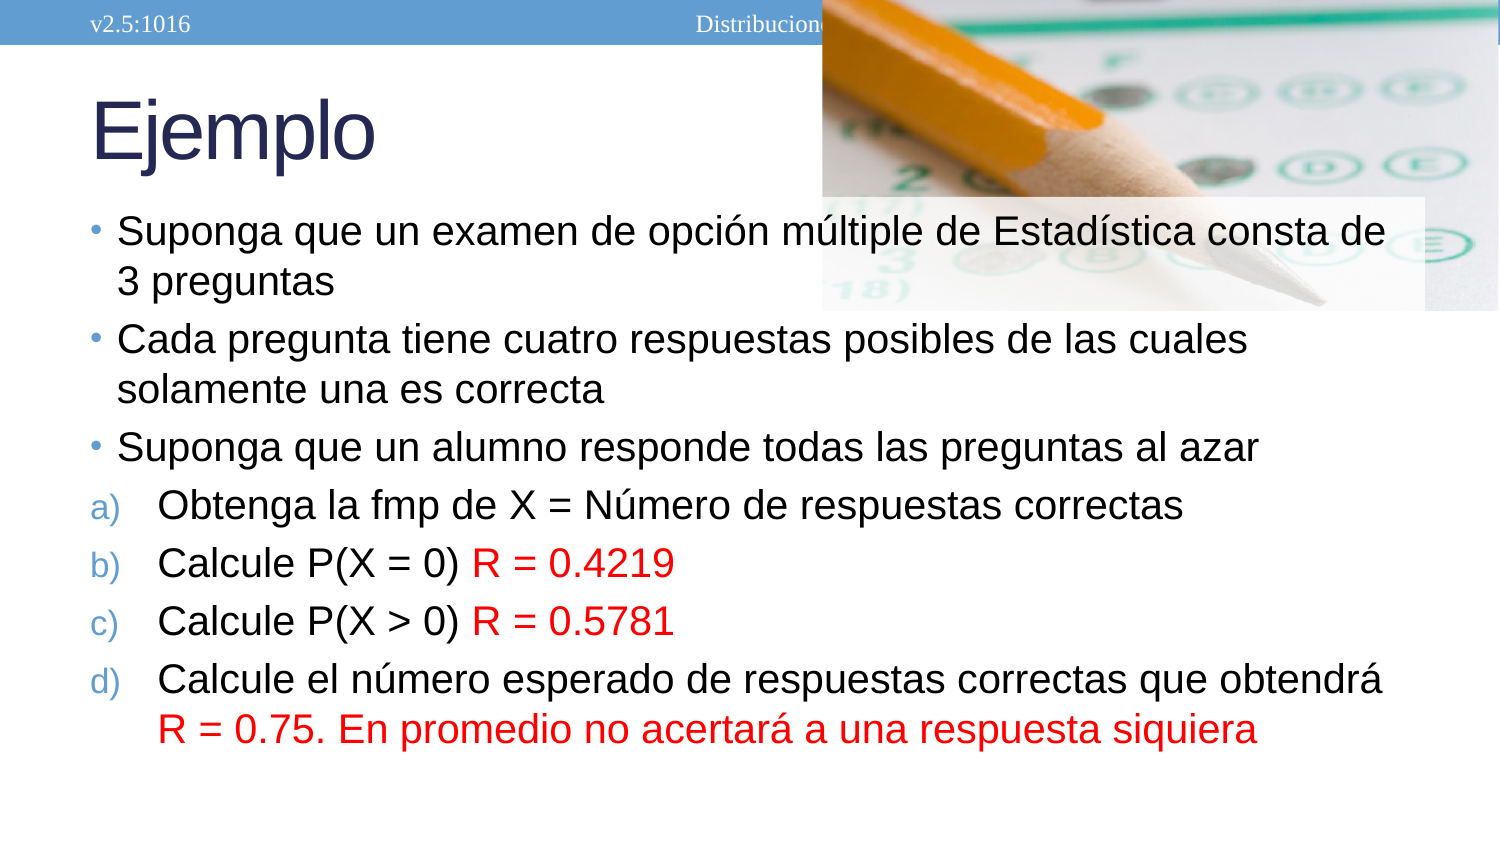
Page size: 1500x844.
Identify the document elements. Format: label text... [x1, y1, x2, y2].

list Suponga que un examen de opción múltiple de Estadística consta de 3 preguntas Cada pregunta tiene cuatro respuestas posibles de las cuales solamente una es correcta Suponga que un alumno responde todas las preguntas al azar Obtenga la fmp de X = Número de respuestas correctas Calcule P(X = 0) R = 0.4219 Calcule P(X > 0) R = 0.5781 Calcule el número esperado de respuestas correctas que obtendrá R = 0.75. En promedio no acertará a una respuesta siquiera [75, 196, 1425, 797]
picture [821, 0, 1499, 312]
slide_number v2.5:1016 [75, 2, 550, 43]
title Ejemplo [75, 65, 819, 188]
footer Distribuciones Discretas de Probabilidad [562, 2, 819, 43]
